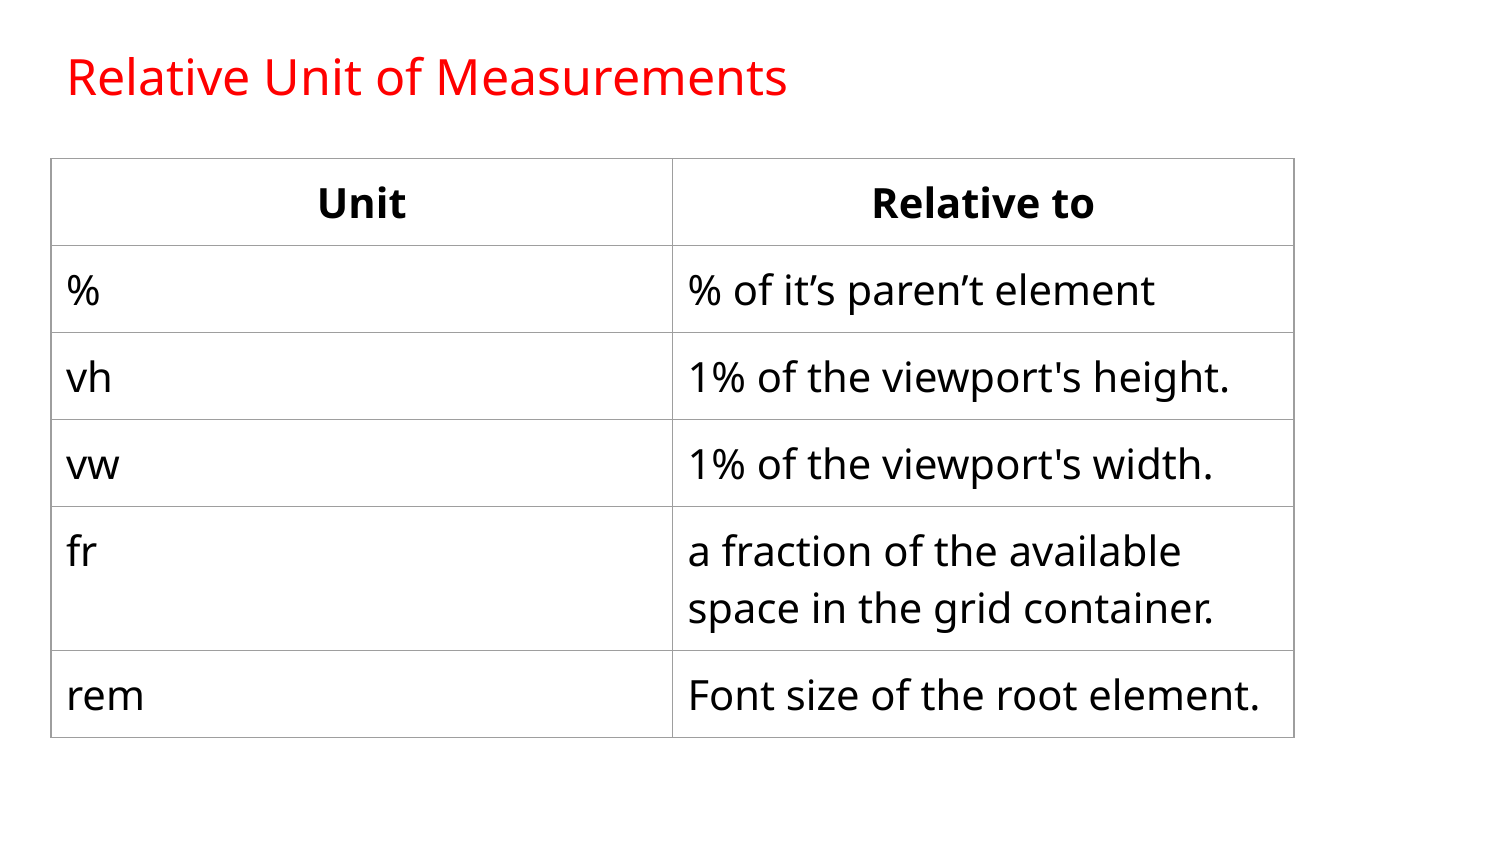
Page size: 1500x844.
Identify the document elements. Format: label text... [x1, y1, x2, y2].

table_cell a fraction of the available space in the grid container. [673, 507, 1293, 650]
table_cell Font size of the root element. [673, 651, 1293, 737]
table_cell % of it’s paren’t element [673, 246, 1293, 332]
table_cell fr [52, 507, 672, 650]
table_cell 1% of the viewport's width. [673, 420, 1293, 506]
table_cell 1% of the viewport's height. [673, 333, 1293, 419]
table_cell vh [52, 333, 672, 419]
table_header Unit [52, 159, 672, 245]
table_header Relative to [673, 159, 1293, 245]
table_cell vw [52, 420, 672, 506]
title Relative Unit of Measurements [51, 0, 1449, 94]
table_cell rem [52, 651, 672, 737]
table_cell % [52, 246, 672, 332]
